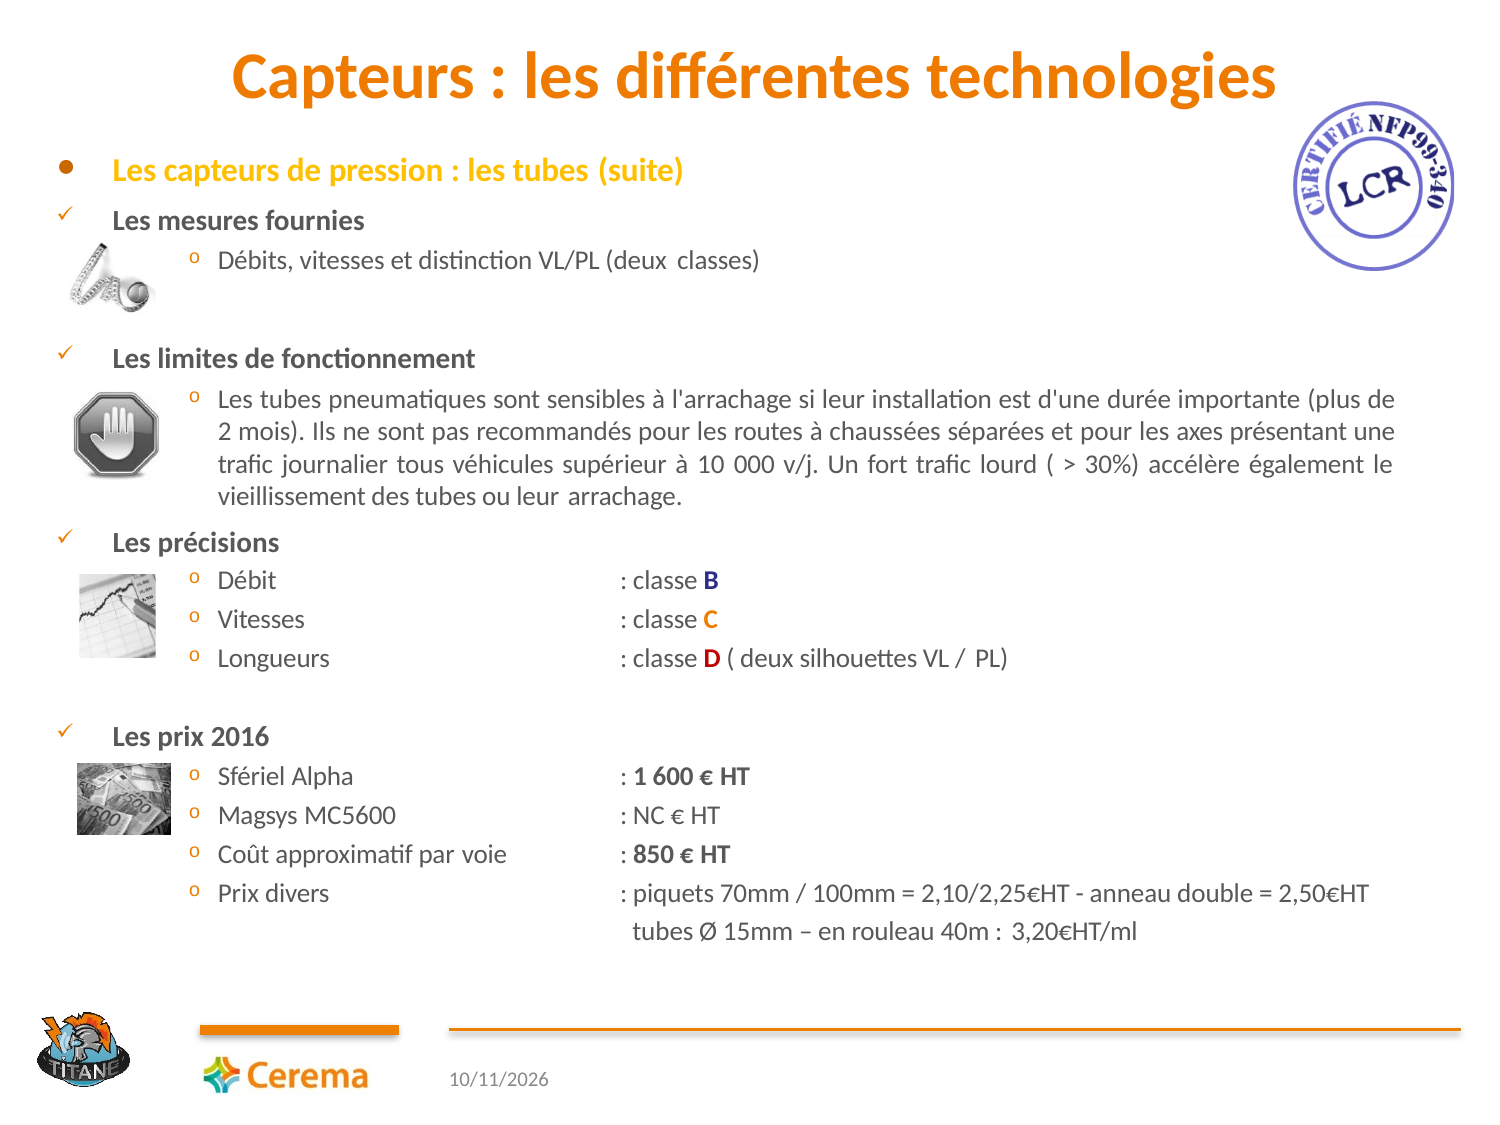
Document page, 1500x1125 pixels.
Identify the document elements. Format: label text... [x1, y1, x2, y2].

text_box [71, 391, 161, 480]
text_box Débit Vitesses Longueurs [186, 554, 335, 673]
text_box [1293, 101, 1455, 271]
picture [186, 1039, 385, 1110]
text_box [77, 763, 171, 835]
text_box : classe B : classe C : classe D ( deux silhouettes VL / PL) [617, 554, 1017, 673]
text_box : 1 600 € HT : NC € HT : 850 € HT : piquets 70mm / 100mm = 2,10/2,25€HT - anneau double = 2,50€HT tubes Ø 15mm – en rouleau 40m : 3,20€HT/ml [617, 750, 1391, 946]
text_box Les prix 2016 Sfériel Alpha Magsys MC5600 Coût approximatif par voie Prix divers [54, 708, 515, 908]
text_box [64, 231, 156, 324]
text_box [79, 574, 156, 658]
picture [37, 1012, 130, 1087]
title Capteurs : les différentes technologies [230, 29, 1290, 220]
text_box Les capteurs de pression : les tubes (suite) Les mesures fournies Débits, vitesses et distinction VL/PL (deux classes) Les limites de fonctionnement Les tubes pneumatiques sont sensibles à l'arrachage si leur installation est d'une durée importante (plus de 2 mois). Ils ne sont pas recommandés pour les routes à chaussées séparées et pour les axes présentant une trafic journalier tous véhicules supérieur à 10 000 v/j. Un fort trafic lourd ( > 30%) accélère également le vieillissement des tubes ou leur arrachage. Les précisions [54, 132, 1403, 559]
